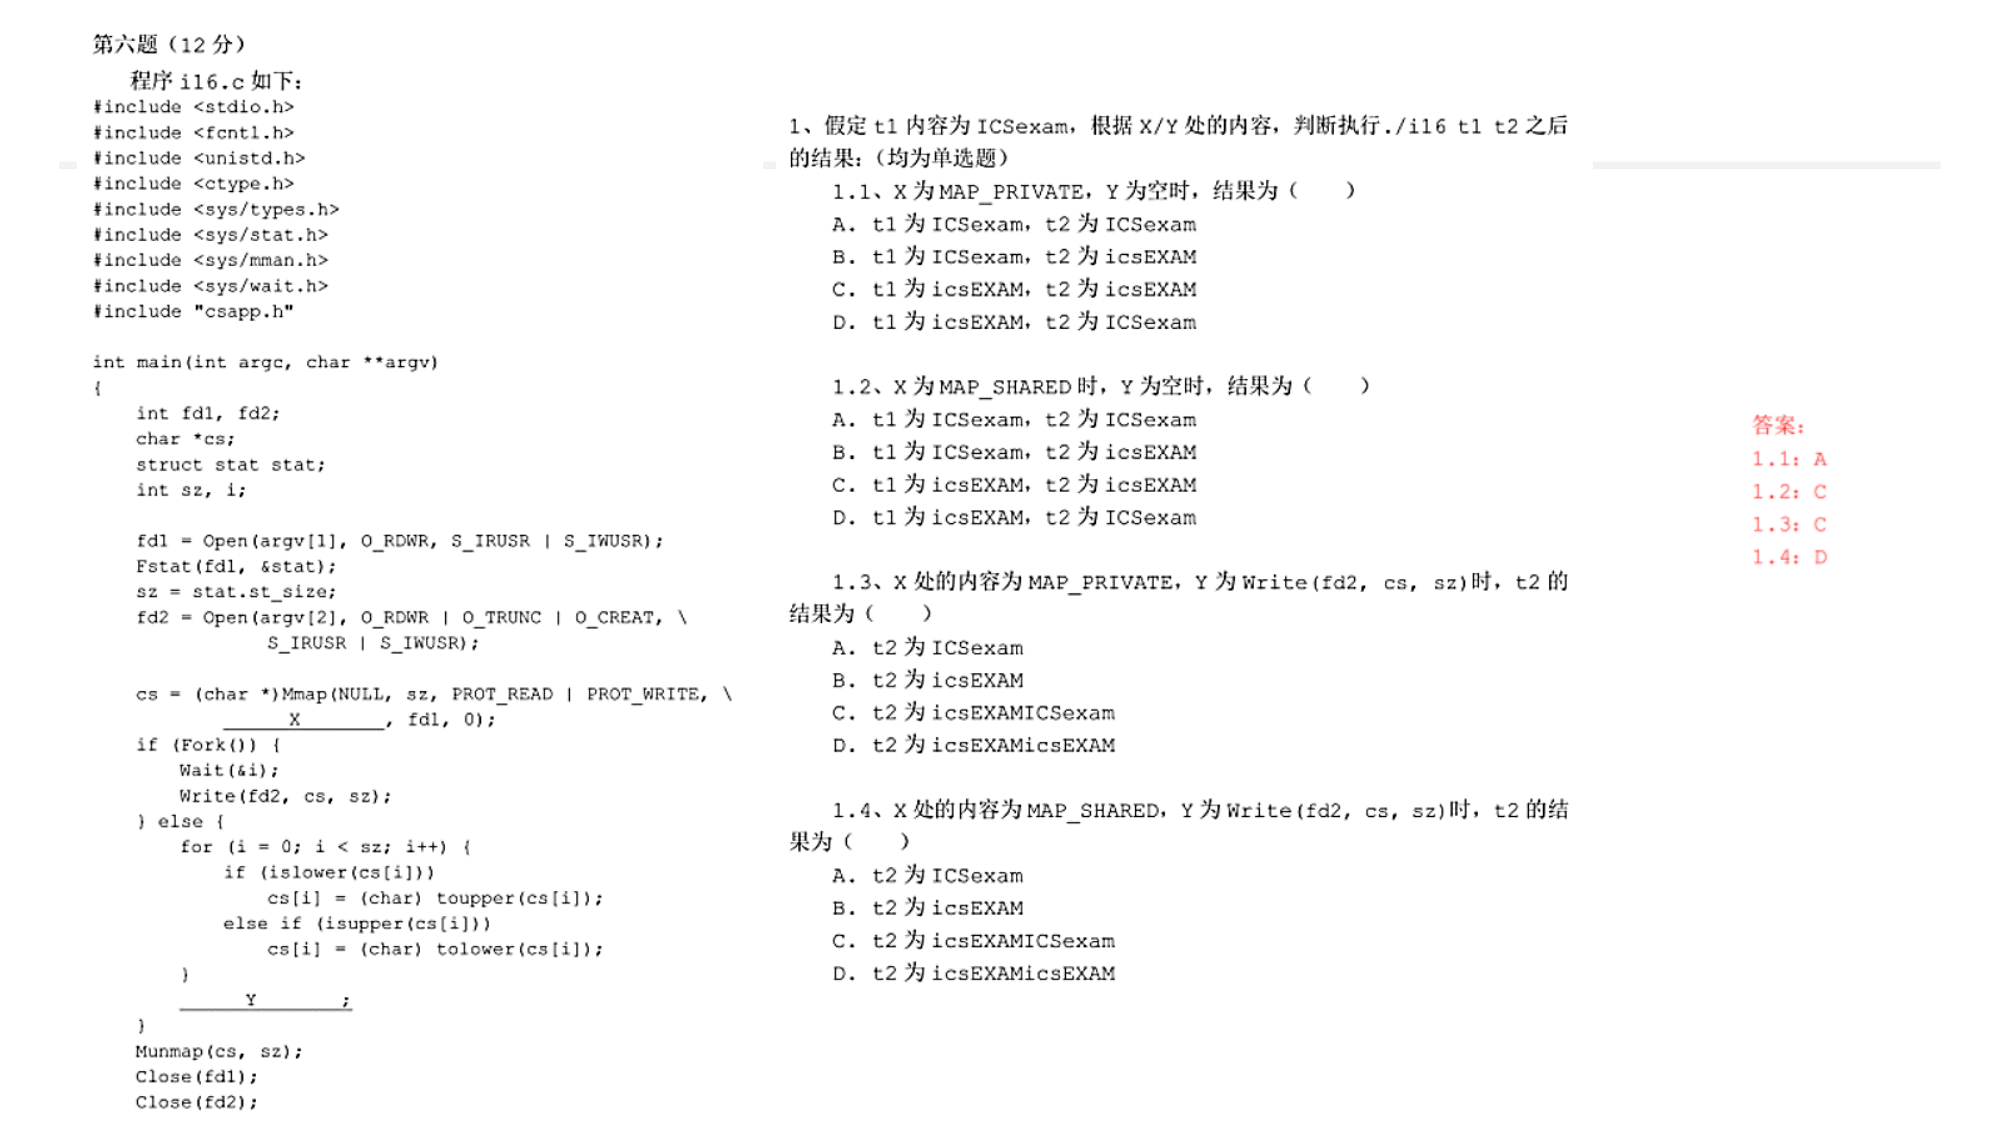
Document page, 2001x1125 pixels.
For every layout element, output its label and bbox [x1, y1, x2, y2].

picture [776, 95, 1593, 995]
picture [1734, 399, 1854, 589]
picture [77, 21, 763, 1125]
